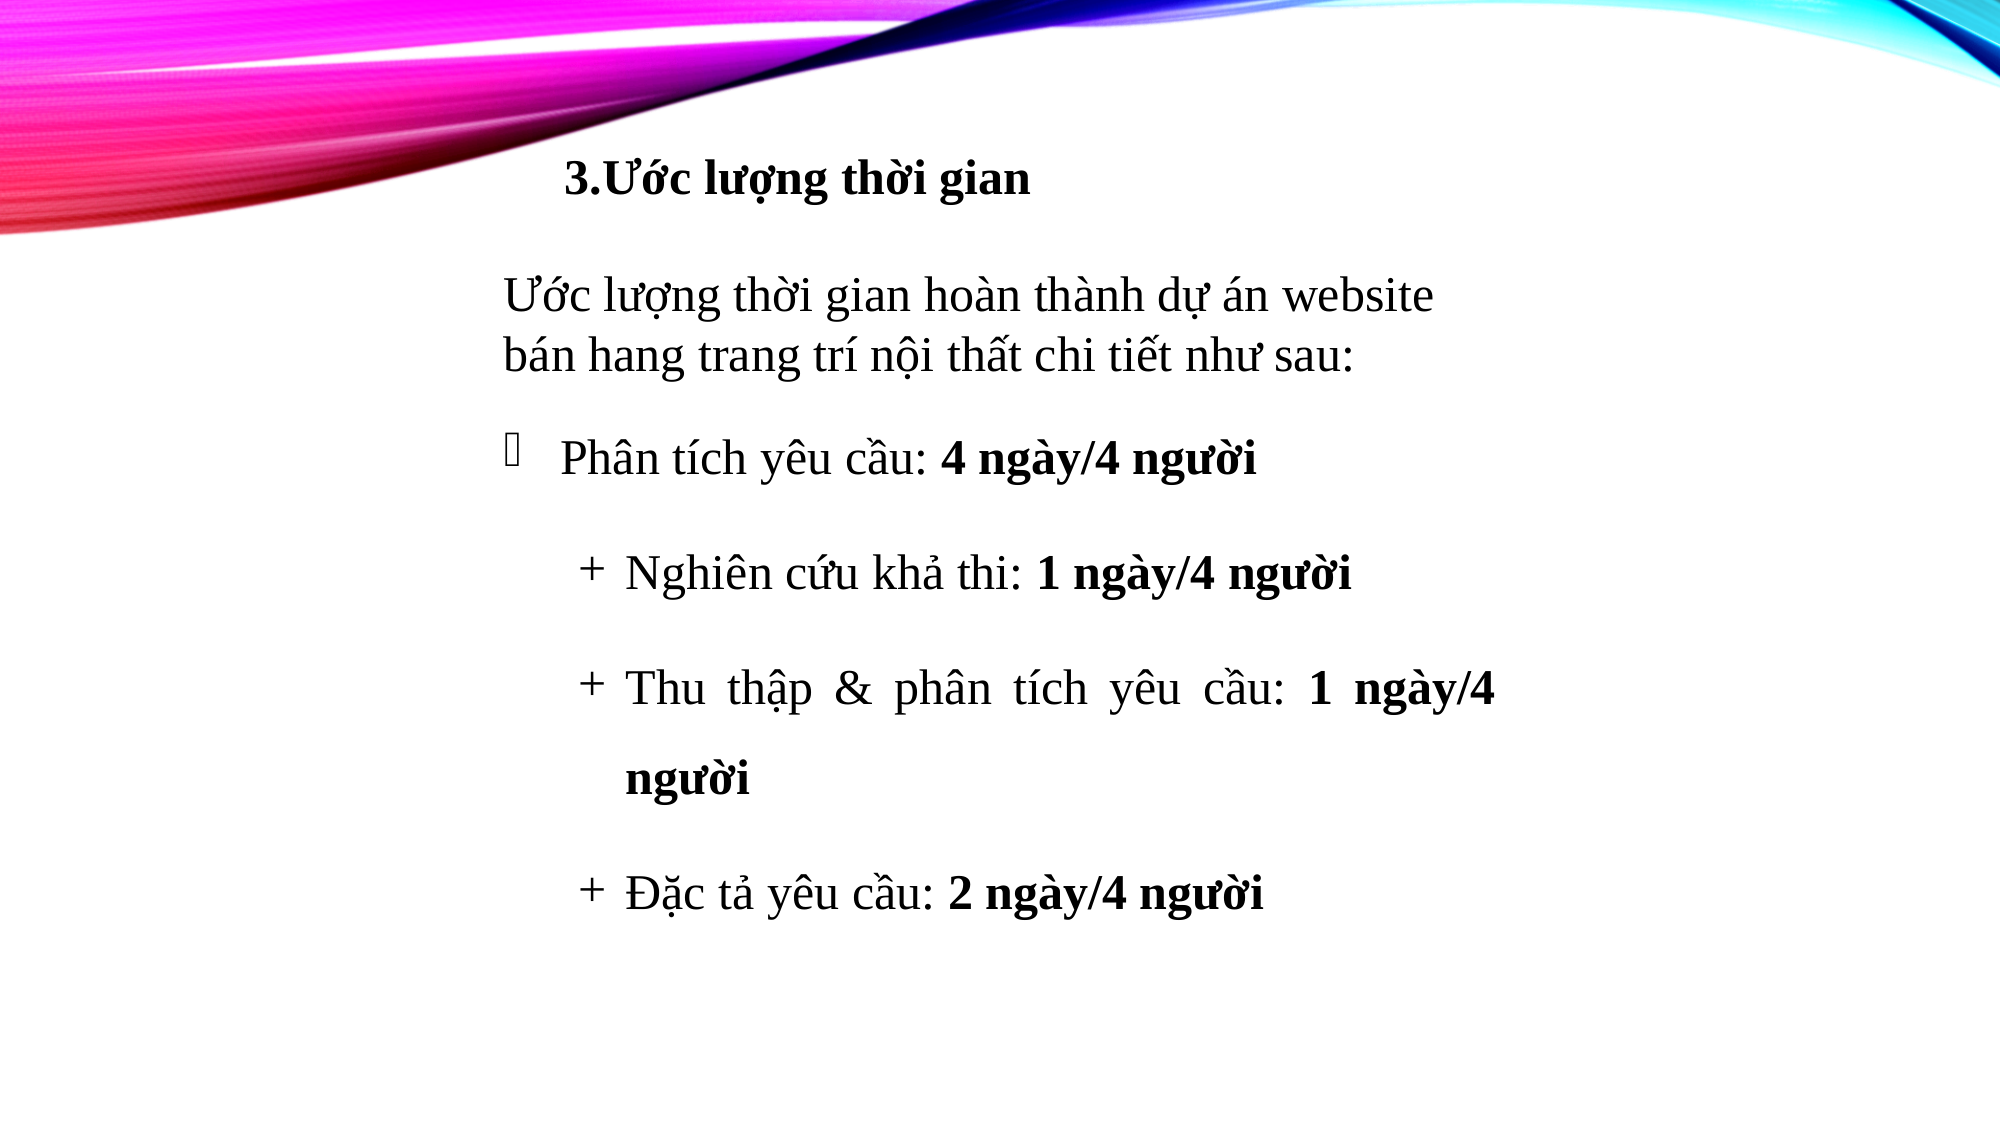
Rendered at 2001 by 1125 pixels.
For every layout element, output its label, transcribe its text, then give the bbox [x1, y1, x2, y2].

picture [1890, 0, 2000, 75]
text_box Ước lượng thời gian hoàn thành dự án website bán hang trang trí nội thất chi tiết như sau: Phân tích yêu cầu: 4 ngày/4 người Nghiên cứu khả thi: 1 ngày/4 người Thu thập & phân tích yêu cầu: 1 ngày/4 người Đặc tả yêu cầu: 2 ngày/4 người [489, 254, 1511, 1042]
picture [0, 0, 2000, 237]
picture [1910, 0, 2000, 45]
text_box 3.Ước lượng thời gian [549, 137, 1550, 212]
